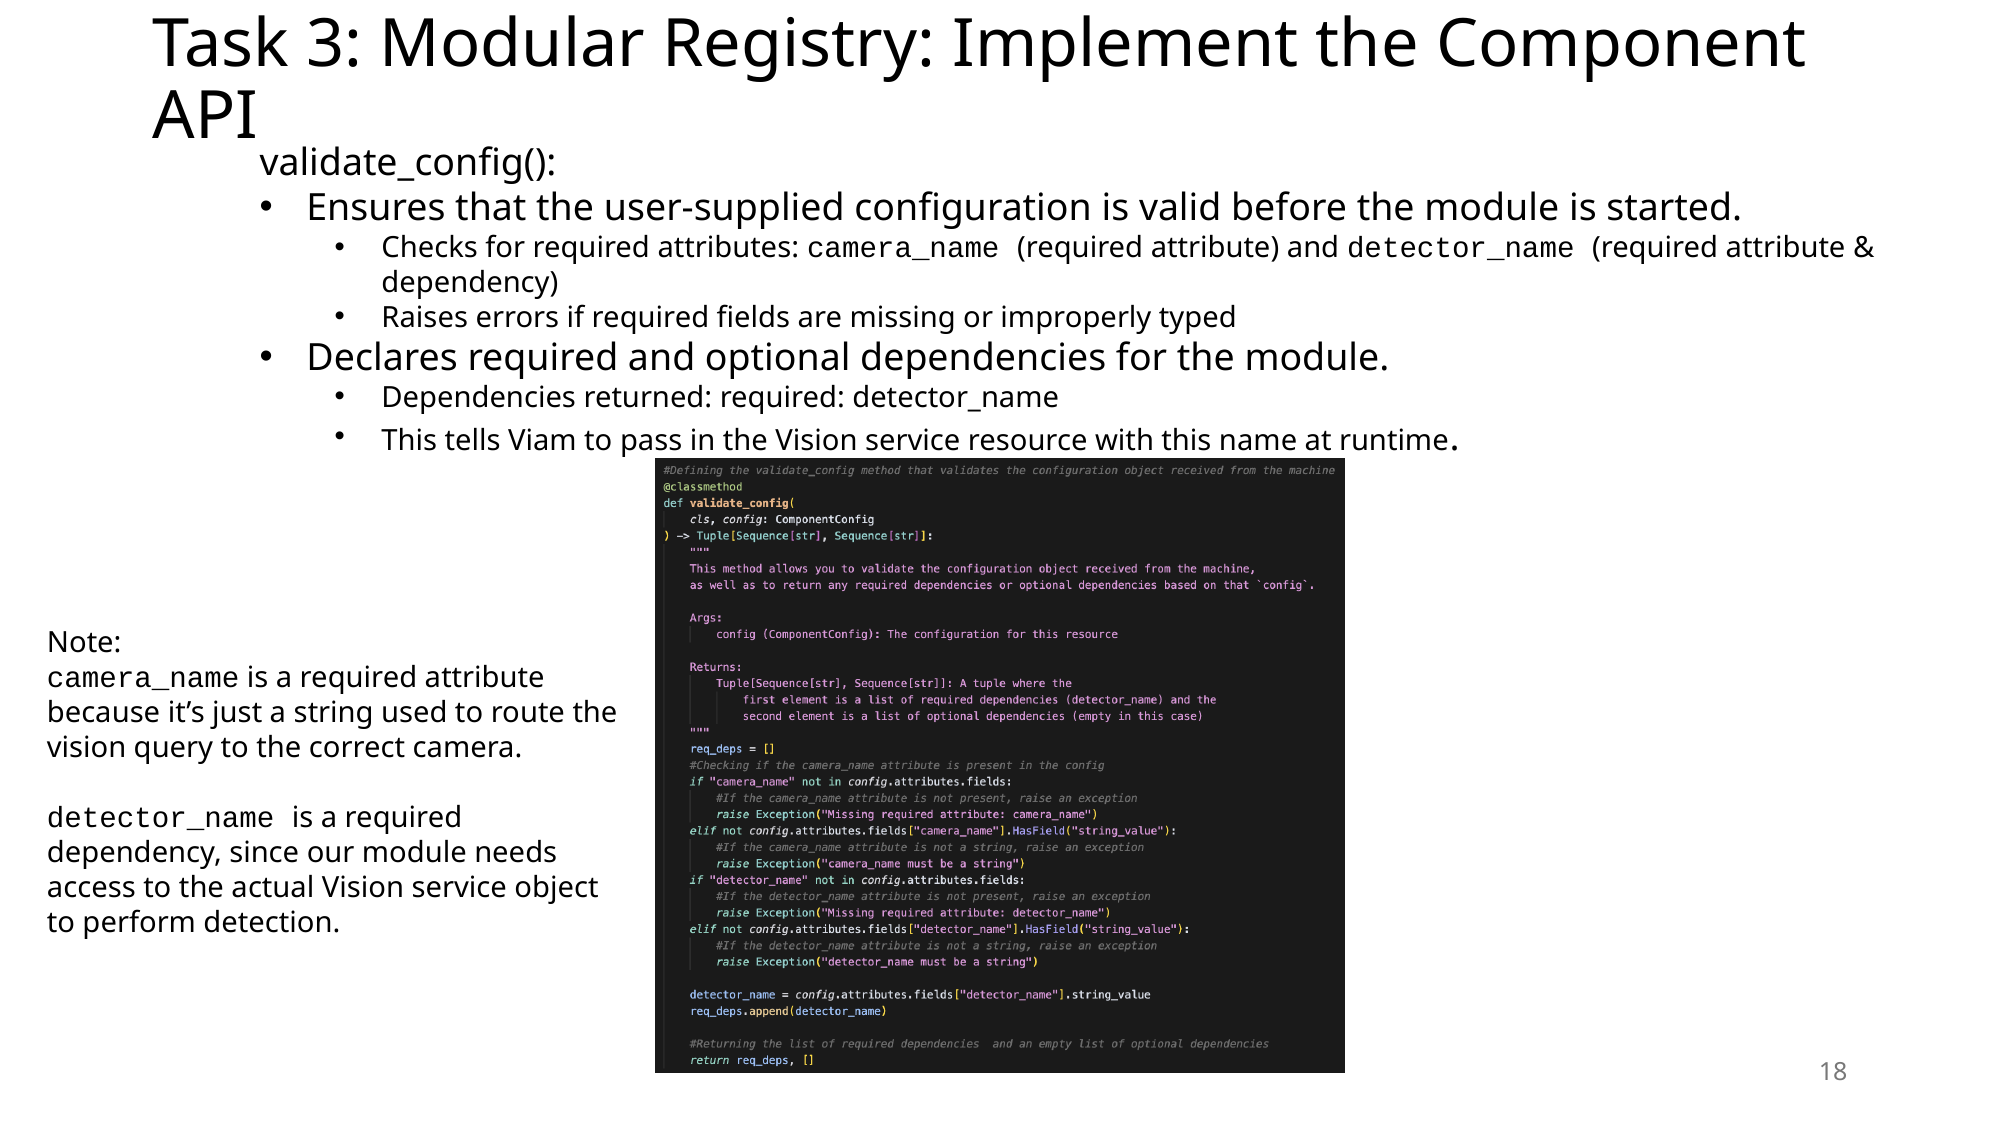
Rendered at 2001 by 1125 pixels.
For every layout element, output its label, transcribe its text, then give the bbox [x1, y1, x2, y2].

text_box validate_config(): Ensures that the user-supplied configuration is valid before the module is started. Checks for required attributes: camera_name (required attribute) and detector_name (required attribute & dependency) Raises errors if required fields are missing or improperly typed Declares required and optional dependencies for the module. Dependencies returned: required: detector_name This tells Viam to pass in the Vision service resource with this name at runtime. [244, 130, 1970, 466]
slide_number 18 [1412, 1042, 1863, 1103]
picture [655, 457, 1345, 1074]
text_box Note: camera_name is a required attribute because it’s just a string used to route the vision query to the correct camera. detector_name is a required dependency, since our module needs access to the actual Vision service object to perform detection. [32, 616, 638, 946]
title Task 3: Modular Registry: Implement the Component API [137, 0, 1863, 190]
